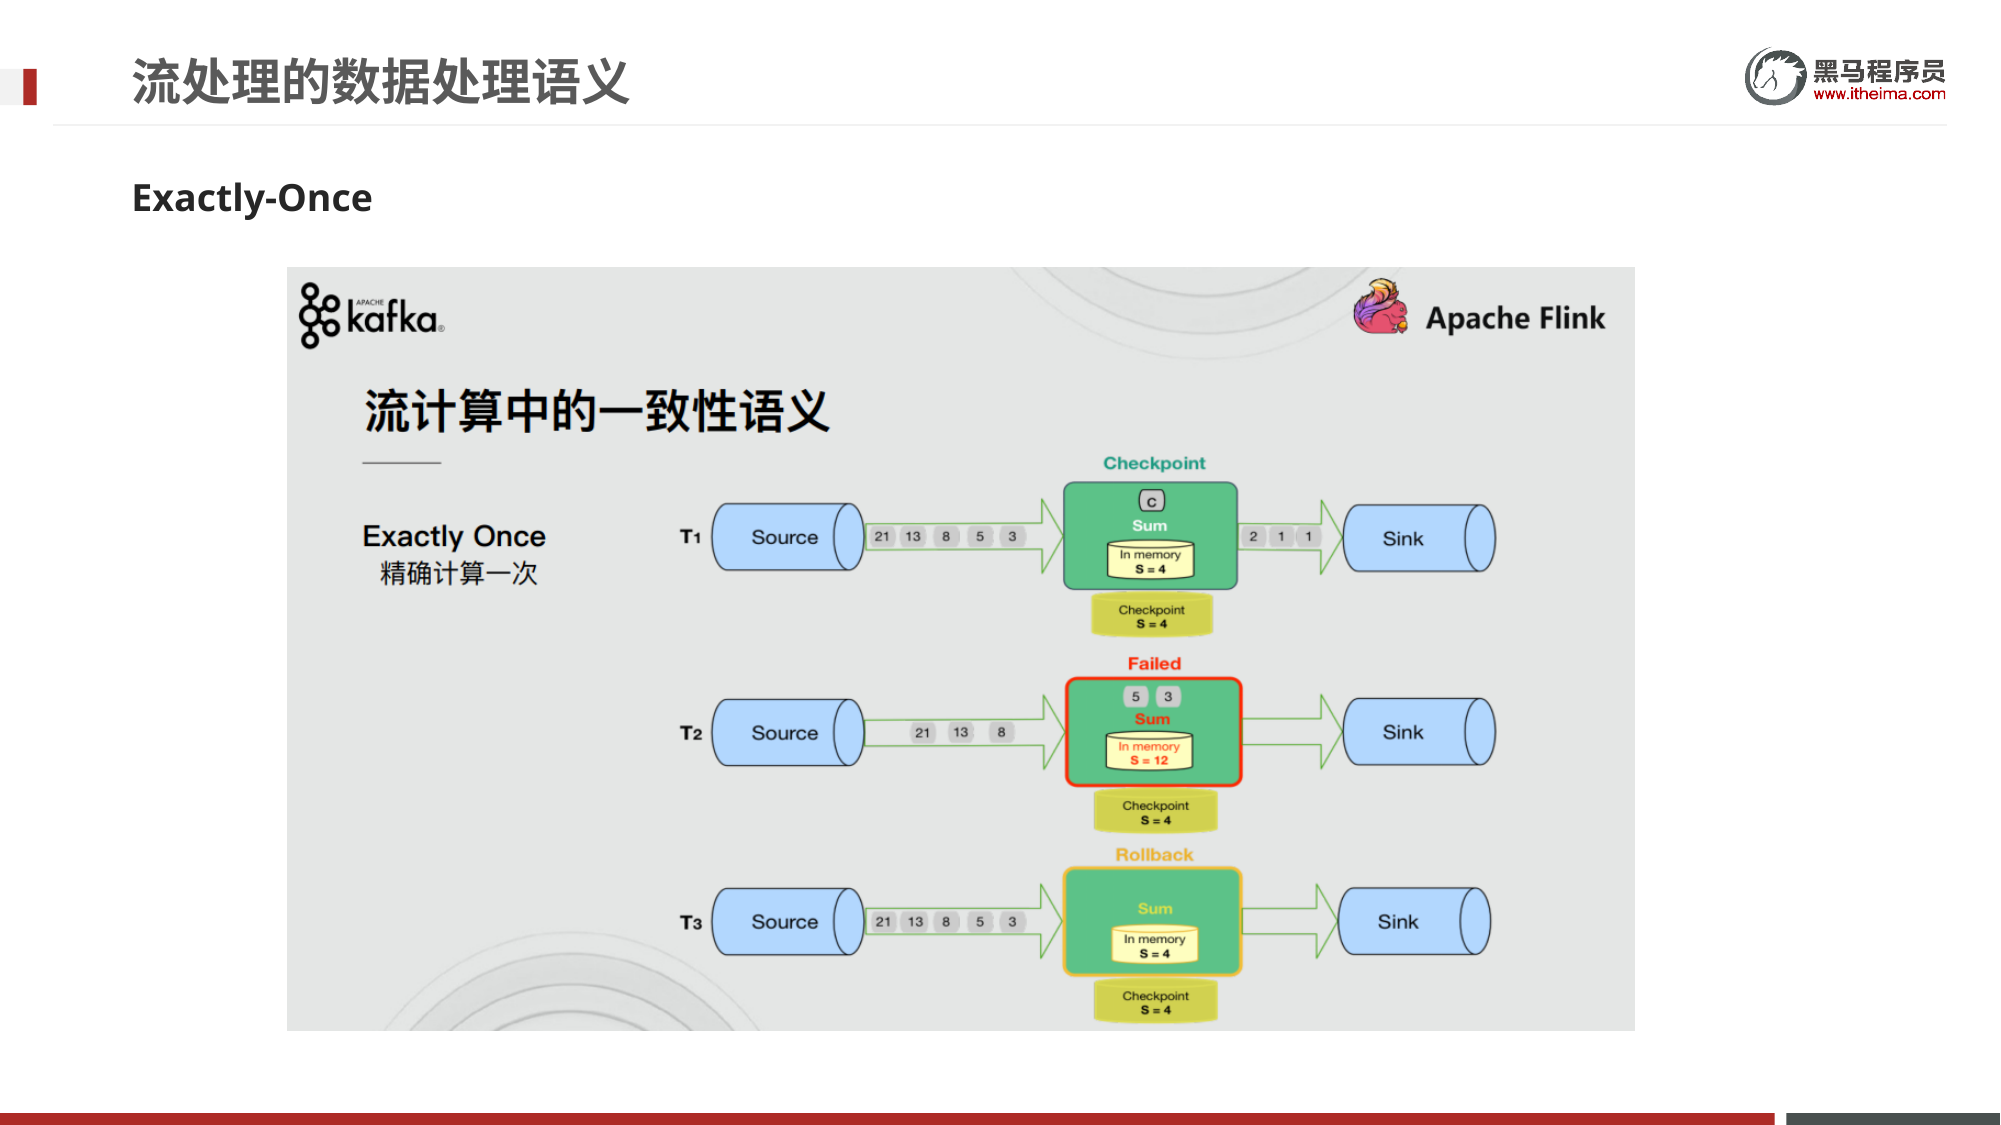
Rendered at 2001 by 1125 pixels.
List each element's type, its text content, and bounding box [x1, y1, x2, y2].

picture [1744, 46, 1946, 106]
list Exactly-Once [116, 154, 1872, 239]
title 流处理的数据处理语义 [116, 38, 1556, 124]
picture [286, 267, 1635, 1031]
